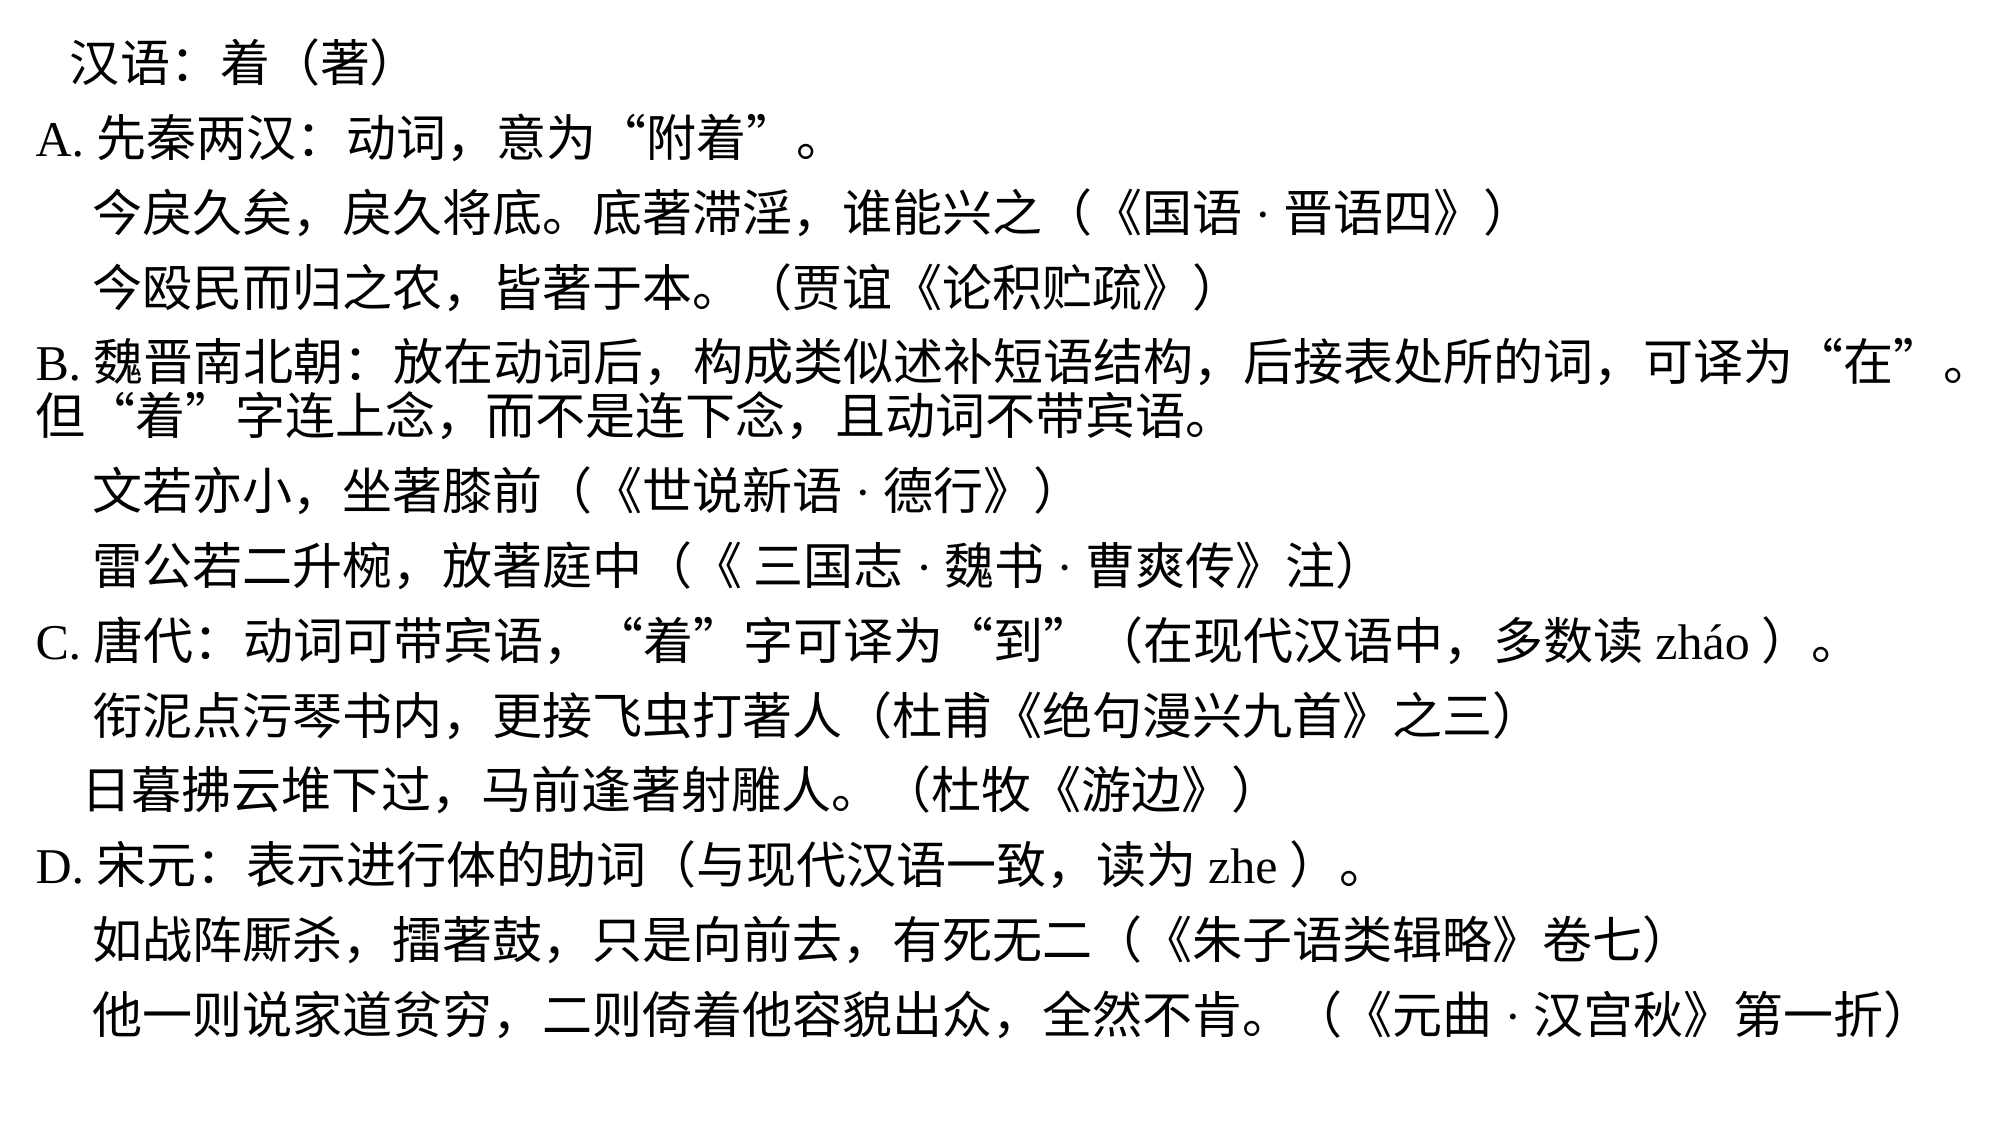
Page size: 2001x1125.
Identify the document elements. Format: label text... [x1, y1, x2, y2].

list 汉语：着（著） A.先秦两汉：动词，意为“附着”。 今戾久矣，戾久将底。底著滞淫，谁能兴之（《国语·晋语四》） 今殴民而归之农，皆著于本。（贾谊《论积贮疏》） B.魏晋南北朝：放在动词后，构成类似述补短语结构，后接表处所的词，可译为“在”。但“着”字连上念，而不是连下念，且动词不带宾语。 文若亦小，坐著膝前（《世说新语·德行》） 雷公若二升椀，放著庭中（《 三国志·魏书·曹爽传》注） C.唐代：动词可带宾语，“着”字可译为“到”（在现代汉语中，多数读zháo）。 衔泥点污琴书内，更接飞虫打著人（杜甫《绝句漫兴九首》之三） 日暮拂云堆下过，马前逢著射雕人。（杜牧《游边》） D.宋元：表示进行体的助词（与现代汉语一致，读为zhe）。 如战阵厮杀，擂著鼓，只是向前去，有死无二（《朱子语类辑略》卷七） 他一则说家道贫穷，二则倚着他容貌出众，全然不肯。（《元曲·汉宫秋》第一折） [20, 30, 1980, 1094]
